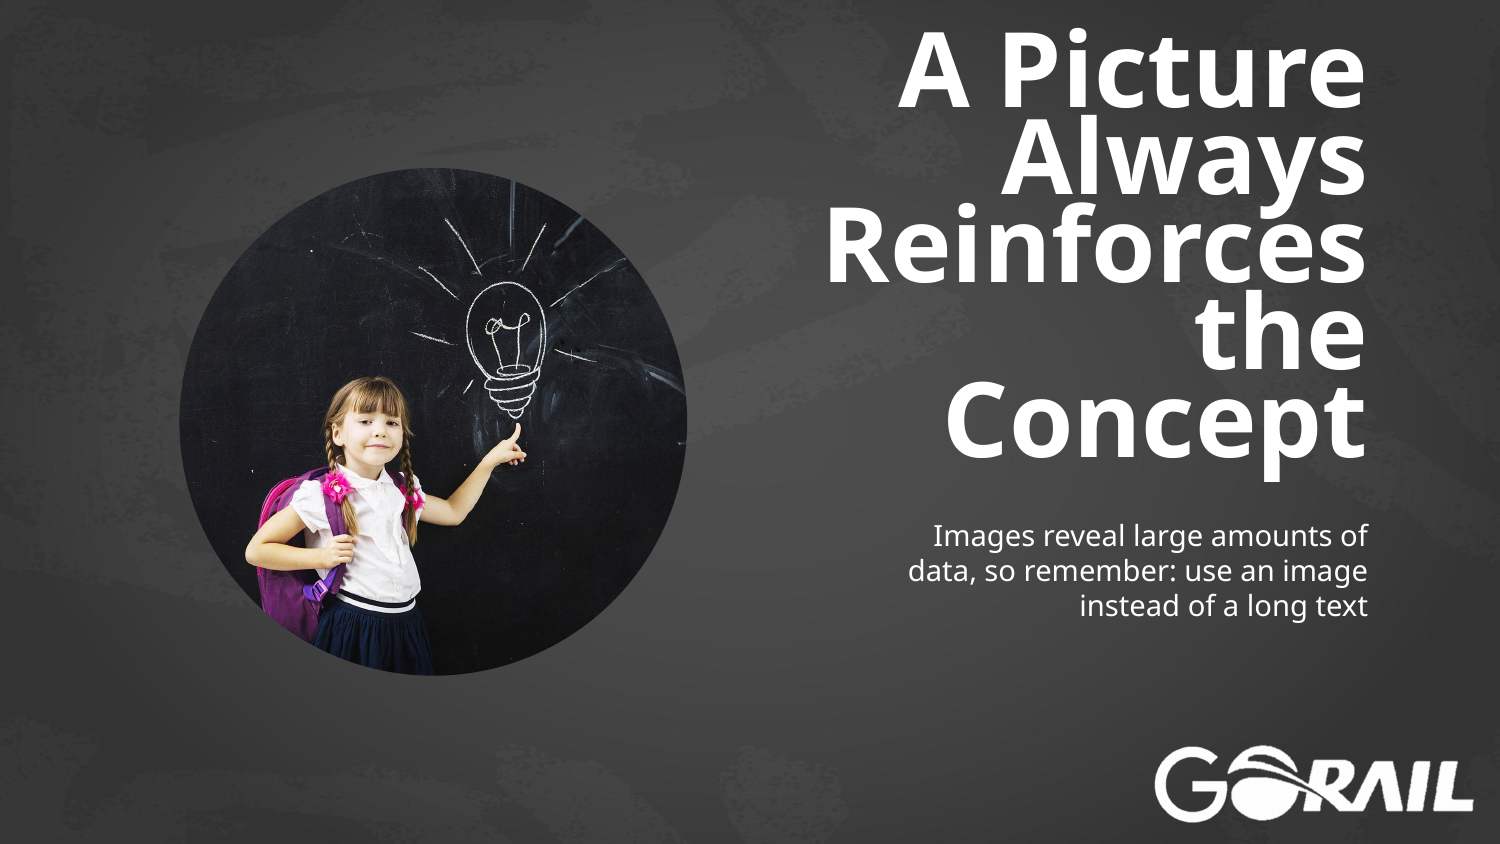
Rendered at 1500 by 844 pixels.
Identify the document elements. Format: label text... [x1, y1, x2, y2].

list Images reveal large amounts of data, so remember: use an image instead of a long text [851, 502, 1384, 657]
picture [0, 0, 1500, 844]
title A Picture Always Reinforces the Concept [750, 187, 1384, 490]
